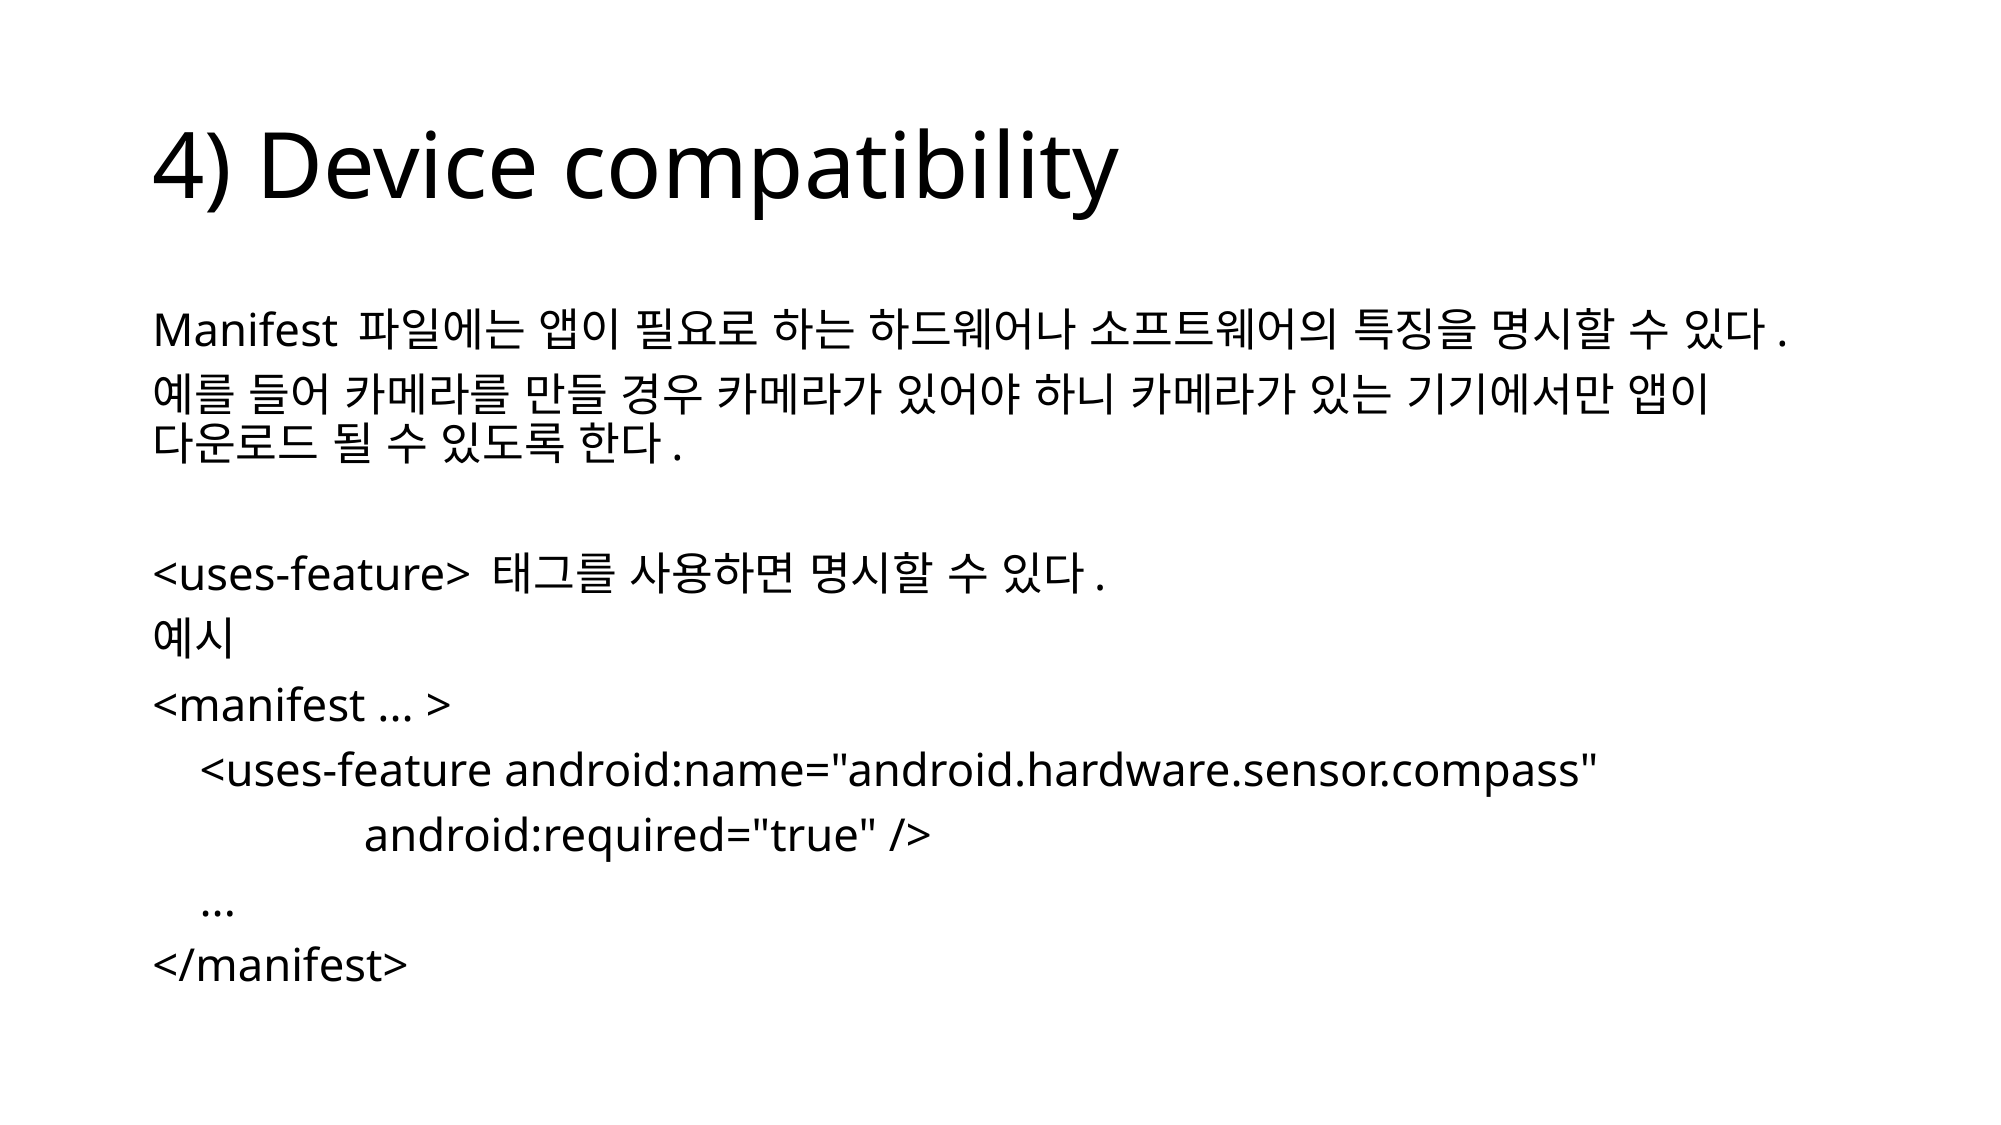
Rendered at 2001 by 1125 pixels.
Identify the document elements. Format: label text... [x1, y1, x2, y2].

list Manifest 파일에는 앱이 필요로 하는 하드웨어나 소프트웨어의 특징을 명시할 수 있다. 예를 들어 카메라를 만들 경우 카메라가 있어야 하니 카메라가 있는 기기에서만 앱이 다운로드 될 수 있도록 한다. <uses-feature> 태그를 사용하면 명시할 수 있다. 예시 <manifest ... > <uses-feature android:name="android.hardware.sensor.compass" android:required="true" /> ... </manifest> [137, 299, 1863, 1014]
title 4) Device compatibility [137, 59, 1863, 278]
